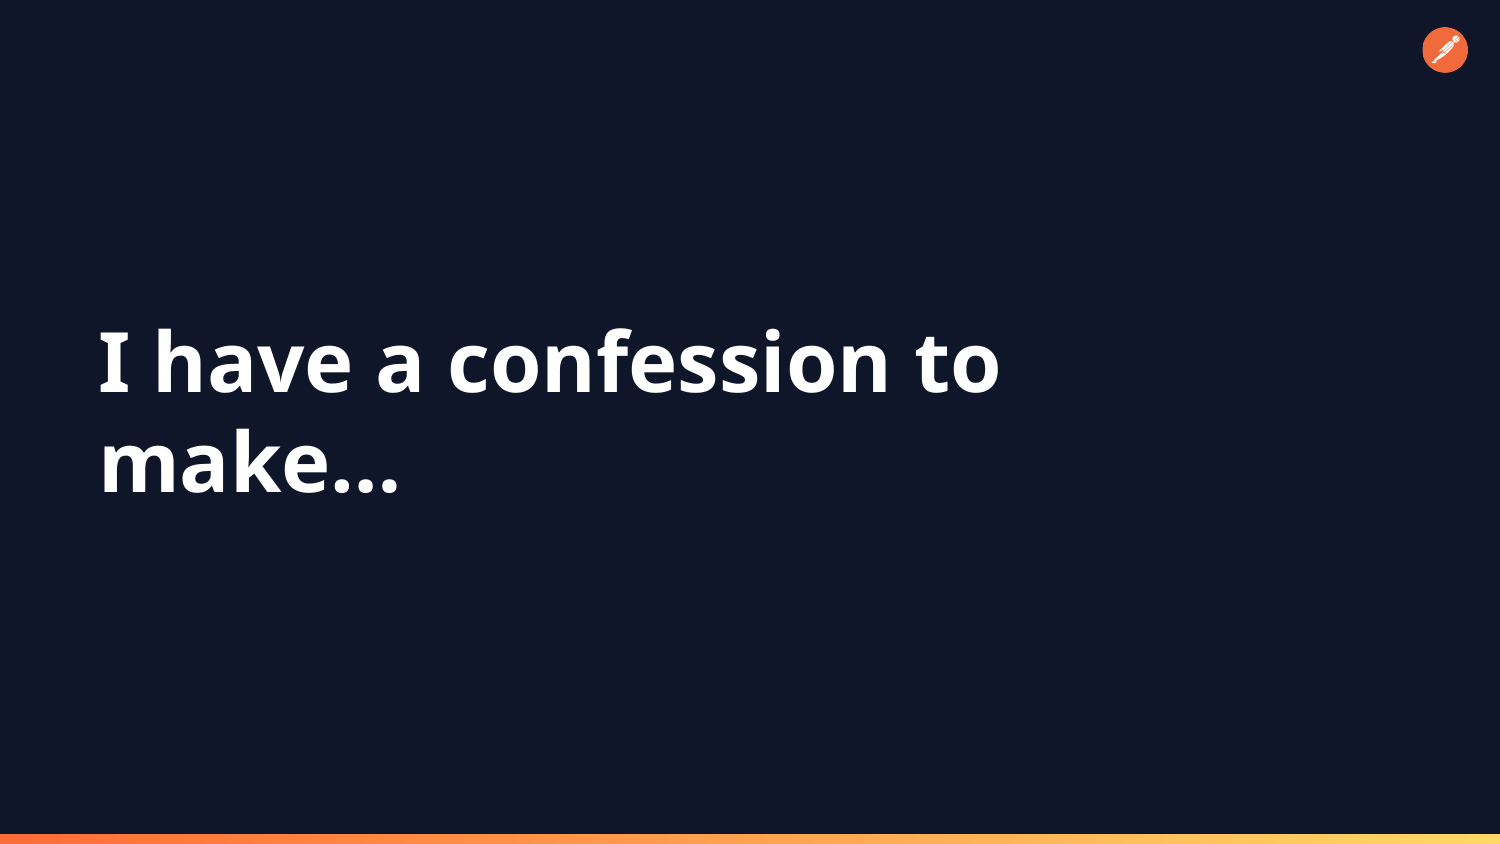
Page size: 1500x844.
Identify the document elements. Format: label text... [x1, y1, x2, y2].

picture [1422, 27, 1472, 73]
title I have a confession to make… [90, 301, 1179, 542]
